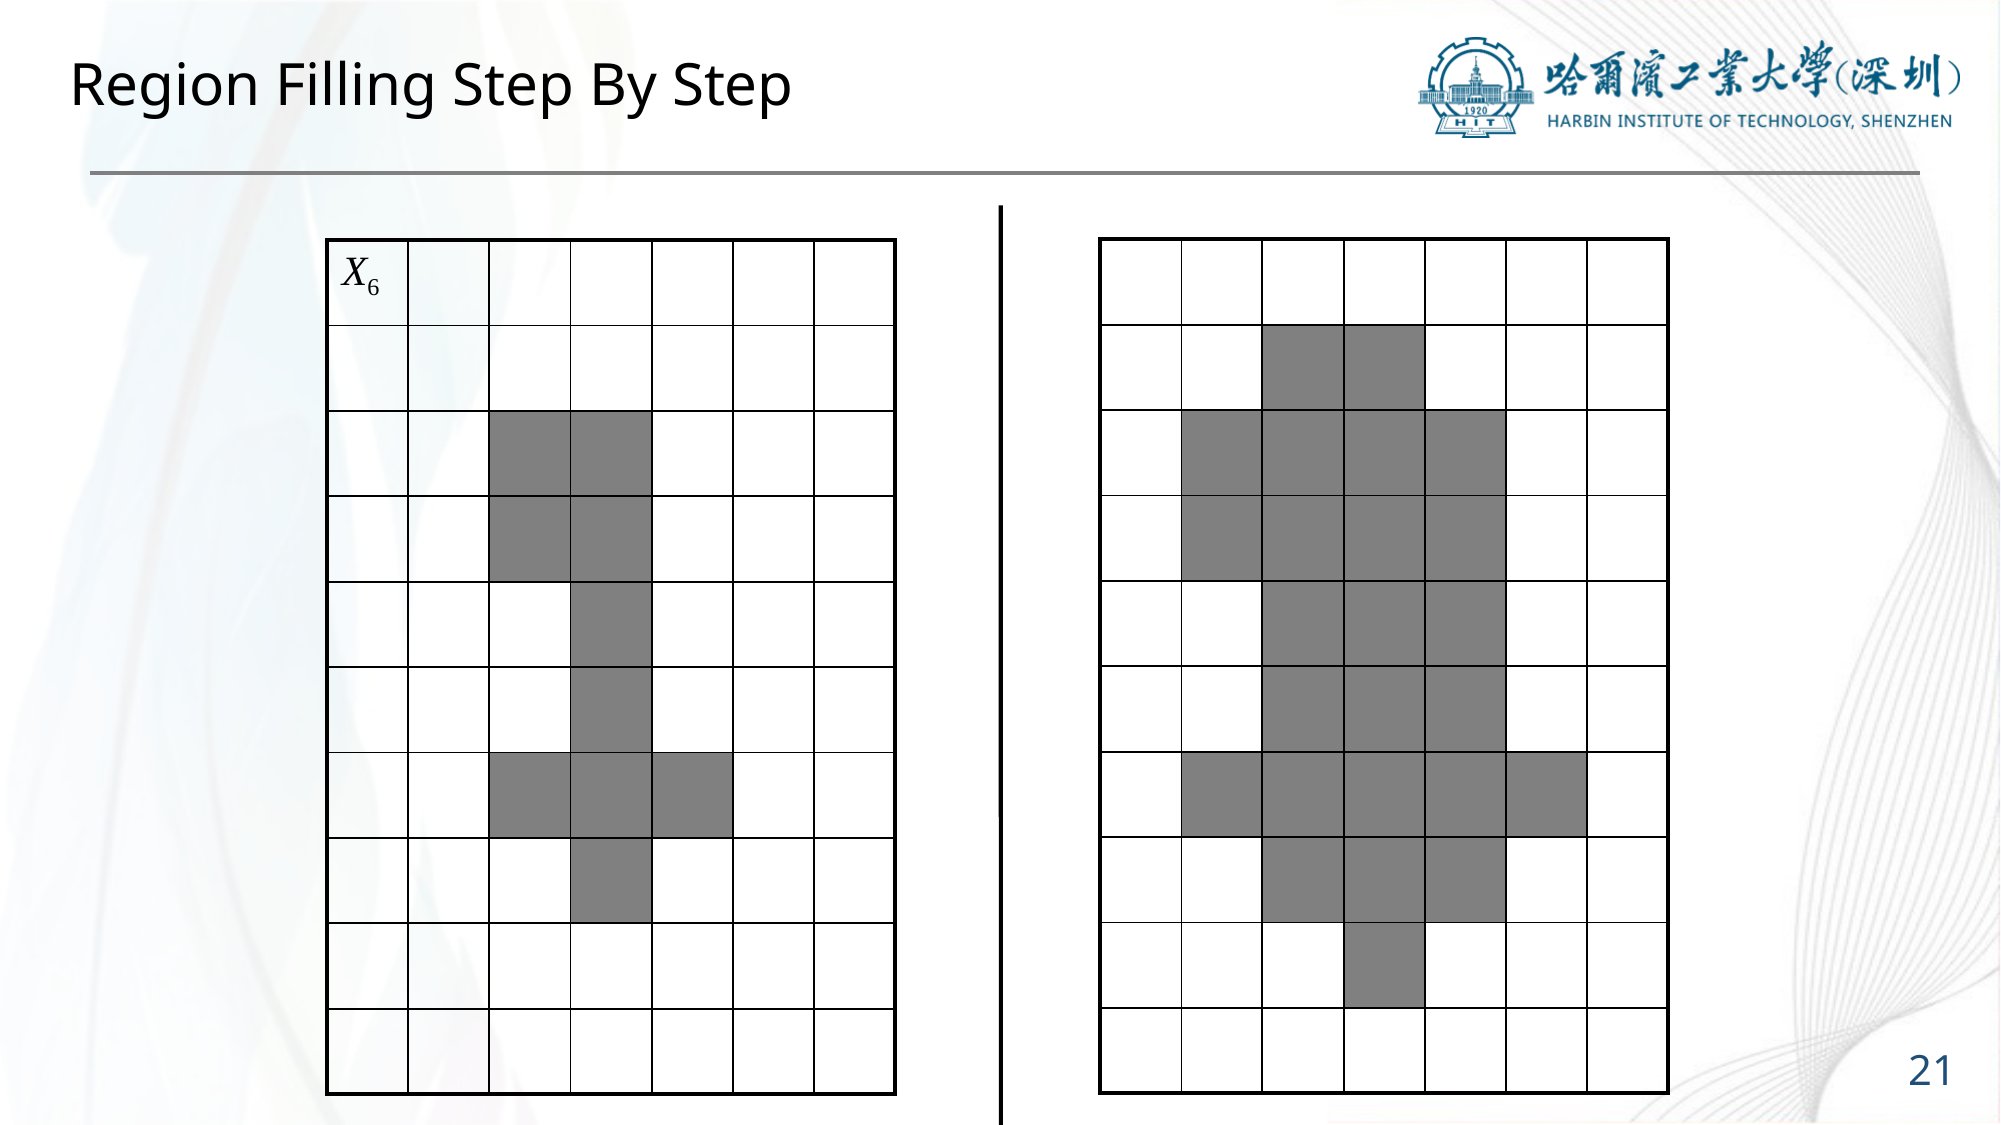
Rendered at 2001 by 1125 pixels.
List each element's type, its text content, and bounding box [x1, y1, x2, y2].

table_cell [1588, 1009, 1666, 1091]
table_cell [1426, 582, 1505, 665]
table_header [571, 242, 651, 325]
table_cell [1102, 326, 1181, 409]
table_cell [1345, 411, 1424, 495]
table_cell [1182, 496, 1261, 580]
table_cell [1263, 753, 1343, 836]
table_cell [1507, 923, 1586, 1007]
table_cell [571, 1010, 651, 1092]
table_header [490, 242, 570, 325]
table_cell [409, 583, 488, 666]
table_cell [1507, 667, 1586, 751]
table_cell [734, 924, 813, 1008]
table_header [653, 242, 732, 325]
table_cell [329, 668, 407, 752]
table_cell [409, 497, 488, 581]
table_cell [409, 924, 488, 1008]
table_header [1426, 241, 1505, 324]
table_cell [1263, 582, 1343, 665]
table_cell [1345, 838, 1424, 922]
table_cell [653, 668, 732, 752]
table_cell [1102, 753, 1181, 836]
table_cell [571, 497, 651, 581]
table_cell [1182, 326, 1261, 409]
table_cell [571, 924, 651, 1008]
table_cell [1182, 667, 1261, 751]
table_cell [815, 753, 893, 837]
table_cell [329, 839, 407, 922]
table_cell [653, 326, 732, 410]
table_cell [329, 753, 407, 837]
table_header [1182, 241, 1261, 324]
table_header [1345, 241, 1424, 324]
table_cell [490, 753, 570, 837]
table_cell [571, 326, 651, 410]
table_header [409, 242, 488, 325]
table_cell [490, 839, 570, 922]
table_cell [734, 326, 813, 410]
table_cell [1345, 496, 1424, 580]
table_cell [1102, 582, 1181, 665]
table_cell [1426, 753, 1505, 836]
slide_number 21 [1521, 1042, 1972, 1103]
table_cell [1588, 923, 1666, 1007]
table_cell [1102, 667, 1181, 751]
table_header [1588, 241, 1666, 324]
title Region Filling Step By Step [54, 0, 1385, 174]
table_header [1263, 241, 1343, 324]
table_cell [1426, 411, 1505, 495]
table_cell [409, 412, 488, 495]
table_cell [1507, 411, 1586, 495]
table_cell [734, 668, 813, 752]
table_cell [815, 326, 893, 410]
table_cell [653, 497, 732, 581]
table_cell [571, 668, 651, 752]
table_header X6 [329, 242, 407, 325]
table_cell [409, 839, 488, 922]
table_cell [815, 497, 893, 581]
table_cell [409, 326, 488, 410]
table_cell [1263, 667, 1343, 751]
table_cell [1102, 496, 1181, 580]
table_cell [1102, 838, 1181, 922]
table_cell [1507, 496, 1586, 580]
table_cell [1588, 411, 1666, 495]
table_cell [571, 753, 651, 837]
table_cell [490, 668, 570, 752]
table_cell [653, 753, 732, 837]
table_cell [409, 668, 488, 752]
table_cell [815, 412, 893, 495]
table_cell [815, 924, 893, 1008]
table_cell [1263, 1009, 1343, 1091]
table_cell [653, 1010, 732, 1092]
table_cell [1182, 1009, 1261, 1091]
table_cell [490, 583, 570, 666]
table_cell [815, 1010, 893, 1092]
picture [0, 0, 2001, 1125]
table_cell [571, 412, 651, 495]
table_cell [409, 753, 488, 837]
table_cell [653, 924, 732, 1008]
table_cell [1507, 838, 1586, 922]
table_cell [734, 753, 813, 837]
table_cell [1426, 923, 1505, 1007]
table_header [734, 242, 813, 325]
table_cell [1102, 923, 1181, 1007]
table_cell [1588, 667, 1666, 751]
table_cell [571, 839, 651, 922]
table_cell [490, 412, 570, 495]
table_cell [815, 839, 893, 922]
table_cell [1263, 326, 1343, 409]
table_cell [490, 924, 570, 1008]
table_cell [1588, 326, 1666, 409]
table_cell [571, 583, 651, 666]
table_cell [1345, 923, 1424, 1007]
table_cell [815, 583, 893, 666]
table_cell [490, 497, 570, 581]
table_cell [1426, 496, 1505, 580]
table_cell [1588, 496, 1666, 580]
table_cell [653, 583, 732, 666]
table_cell [329, 583, 407, 666]
table_cell [1182, 923, 1261, 1007]
table_cell [1182, 753, 1261, 836]
table_cell [1345, 1009, 1424, 1091]
table_cell [653, 412, 732, 495]
table_cell [734, 497, 813, 581]
table_cell [734, 839, 813, 922]
table_cell [1102, 1009, 1181, 1091]
table_cell [734, 412, 813, 495]
table_cell [1263, 838, 1343, 922]
table_cell [1345, 582, 1424, 665]
table_cell [1426, 667, 1505, 751]
table_cell [329, 497, 407, 581]
table_cell [1507, 753, 1586, 836]
table_cell [1345, 753, 1424, 836]
table_cell [1182, 838, 1261, 922]
table_cell [1426, 838, 1505, 922]
table_cell [1507, 582, 1586, 665]
table_cell [1345, 326, 1424, 409]
table_cell [490, 1010, 570, 1092]
table_cell [734, 1010, 813, 1092]
table_header [1102, 241, 1181, 324]
table_cell [1426, 326, 1505, 409]
table_cell [1345, 667, 1424, 751]
table_cell [1588, 582, 1666, 665]
table_cell [409, 1010, 488, 1092]
table_cell [1263, 411, 1343, 495]
table_cell [1263, 496, 1343, 580]
table_cell [1507, 326, 1586, 409]
table_cell [1182, 411, 1261, 495]
table_cell [1507, 1009, 1586, 1091]
table_cell [1182, 582, 1261, 665]
table_header [815, 242, 893, 325]
table_cell [329, 326, 407, 410]
table_cell [815, 668, 893, 752]
table_cell [329, 412, 407, 495]
table_cell [653, 839, 732, 922]
table_cell [329, 1010, 407, 1092]
table_cell [1426, 1009, 1505, 1091]
text_box [322, 218, 986, 1125]
table_cell [1263, 923, 1343, 1007]
table_cell [734, 583, 813, 666]
table_cell [329, 924, 407, 1008]
table_cell [1588, 838, 1666, 922]
table_cell [490, 326, 570, 410]
table_header [1507, 241, 1586, 324]
table_cell [1588, 753, 1666, 836]
table_cell [1102, 411, 1181, 495]
